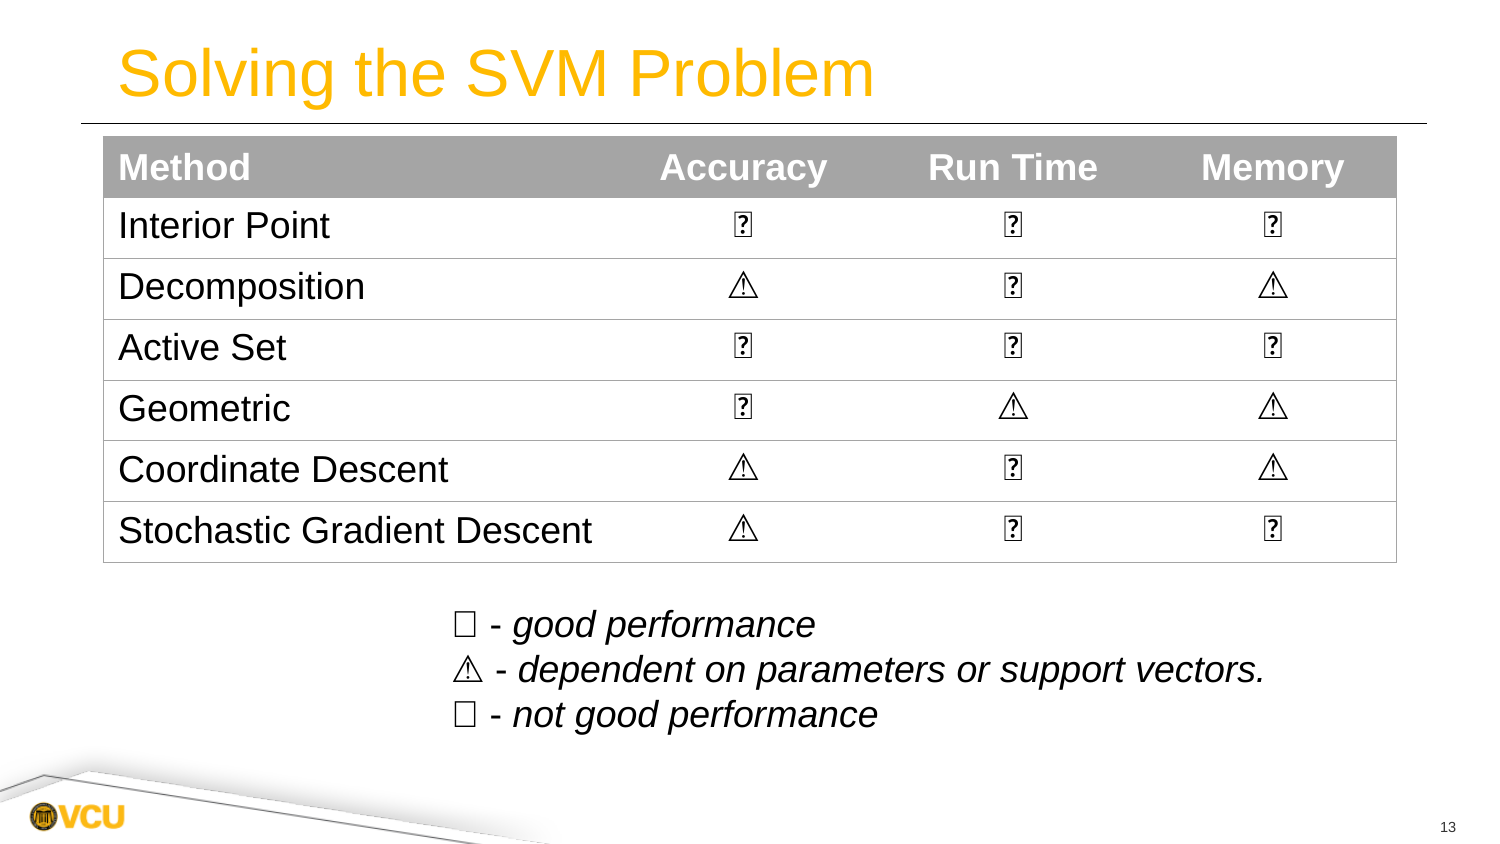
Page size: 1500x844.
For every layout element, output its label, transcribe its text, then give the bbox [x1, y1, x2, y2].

table_cell ❌ [877, 198, 1149, 258]
table_cell ⚠️ [1149, 441, 1396, 501]
table_cell Decomposition [104, 259, 609, 319]
table_cell ⚠️ [1149, 259, 1396, 319]
table_cell ⚠️ [609, 259, 877, 319]
table_cell ❌ [1149, 198, 1396, 258]
table_cell ✅ [877, 441, 1149, 501]
table_cell ✅ [609, 381, 877, 440]
text_box ✅ - good performance ⚠️ - dependent on parameters or support vectors. ❌ - not good performance [436, 592, 1300, 743]
table_cell ❌ [1149, 320, 1396, 380]
title Solving the SVM Problem [103, 31, 1397, 136]
table_cell Stochastic Gradient Descent [104, 502, 609, 562]
table_cell ❌ [877, 320, 1149, 380]
table_cell ⚠️ [877, 381, 1149, 440]
table_cell Coordinate Descent [104, 441, 609, 501]
table_cell ✅ [1149, 502, 1396, 562]
table_cell Active Set [104, 320, 609, 380]
table_cell ✅ [609, 320, 877, 380]
slide_number 13 [1400, 813, 1472, 841]
table_header Run Time [877, 137, 1149, 197]
table_cell ❌ [877, 259, 1149, 319]
table_header Memory [1149, 137, 1396, 197]
table_cell ✅ [609, 198, 877, 258]
table_cell ⚠️ [609, 441, 877, 501]
table_cell Interior Point [104, 198, 609, 258]
table_cell ⚠️ [609, 502, 877, 562]
table_header Method [104, 137, 609, 197]
table_cell ⚠️ [1149, 381, 1396, 440]
table_cell Geometric [104, 381, 609, 440]
table_header Accuracy [609, 137, 877, 197]
table_cell ✅ [877, 502, 1149, 562]
